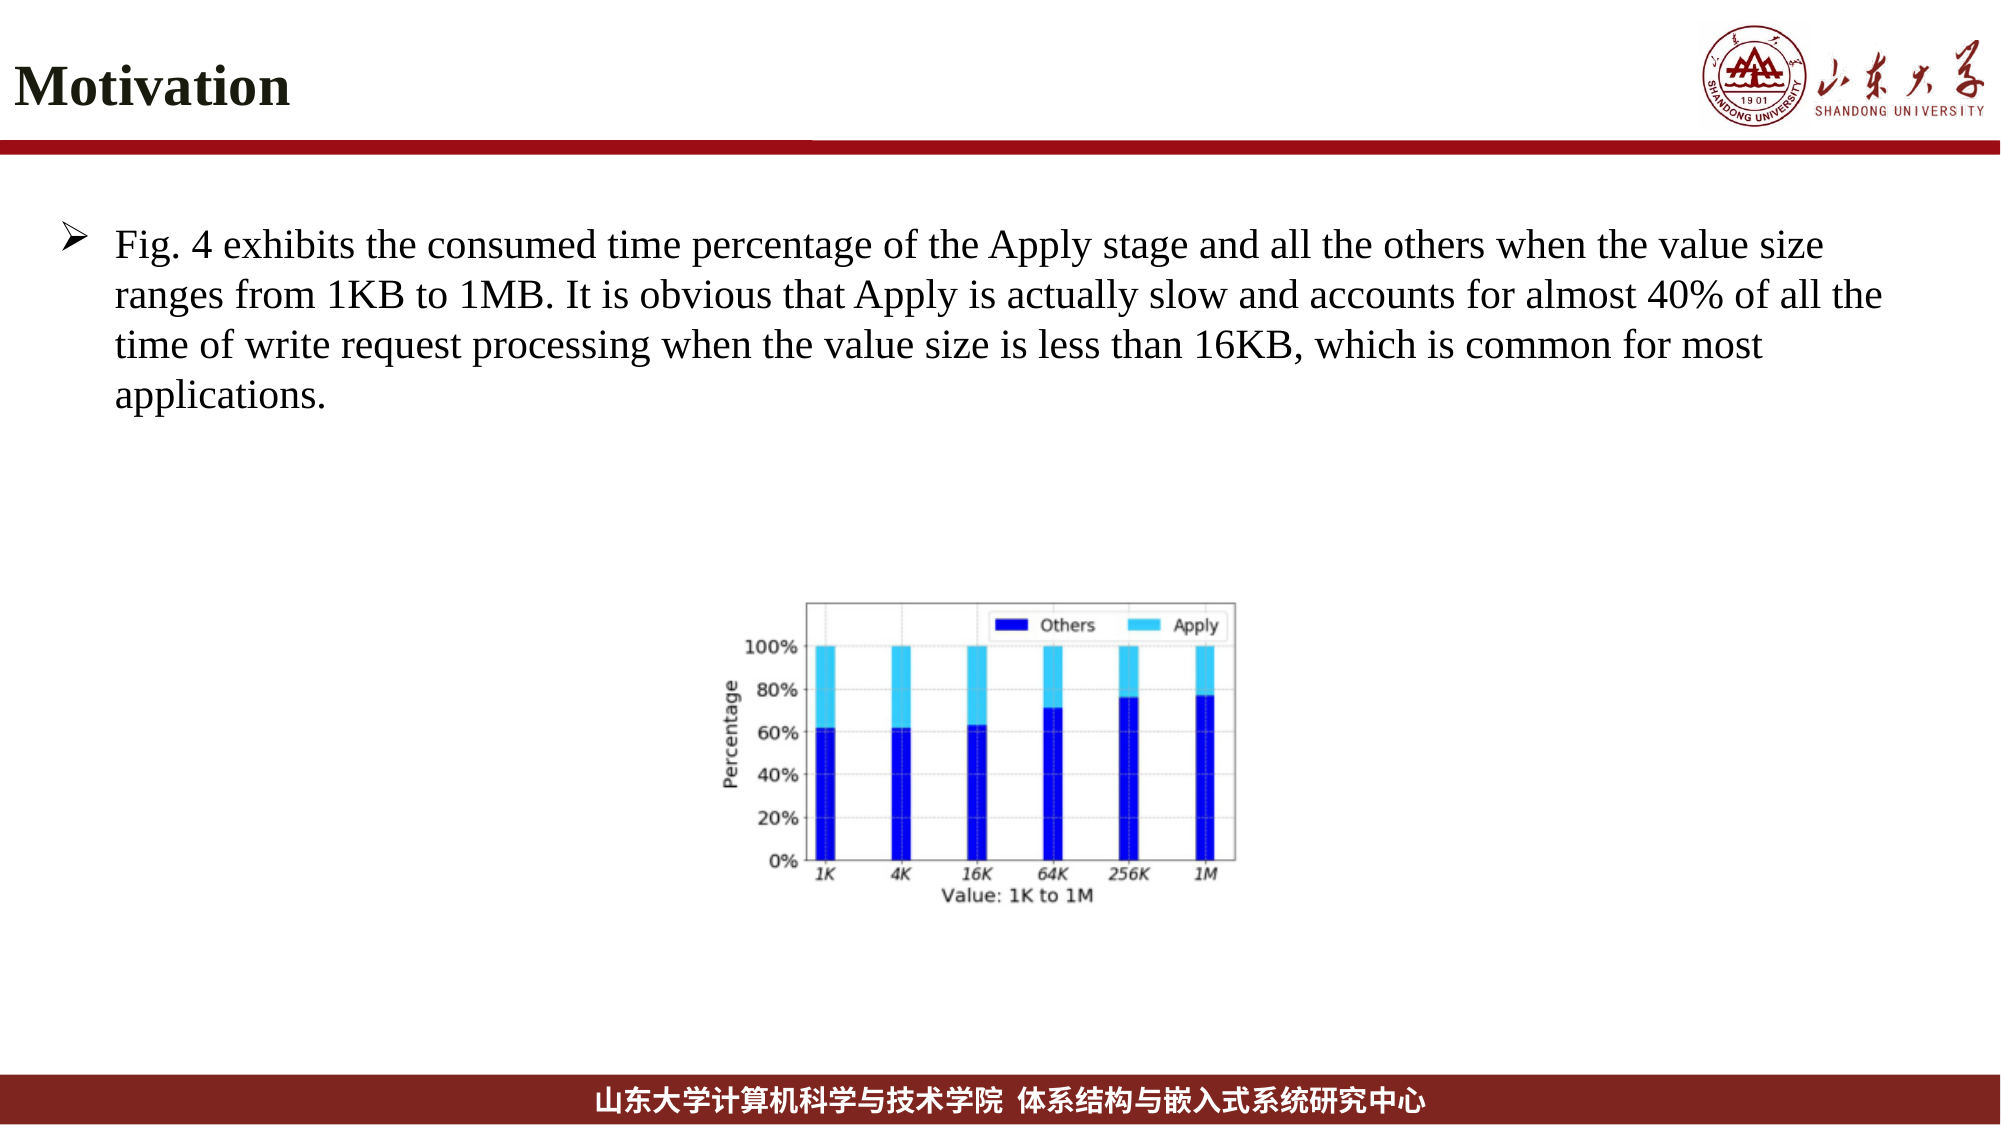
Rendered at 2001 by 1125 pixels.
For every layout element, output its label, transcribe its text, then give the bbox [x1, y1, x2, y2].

picture [1698, 21, 1985, 130]
text_box Fig. 4 exhibits the consumed time percentage of the Apply stage and all the others when the value size ranges from 1KB to 1MB. It is obvious that Apply is actually slow and accounts for almost 40% of all the time of write request processing when the value size is less than 16KB, which is common for most applications. [43, 209, 1950, 425]
picture [695, 595, 1299, 916]
title Motivation [0, 48, 1575, 161]
